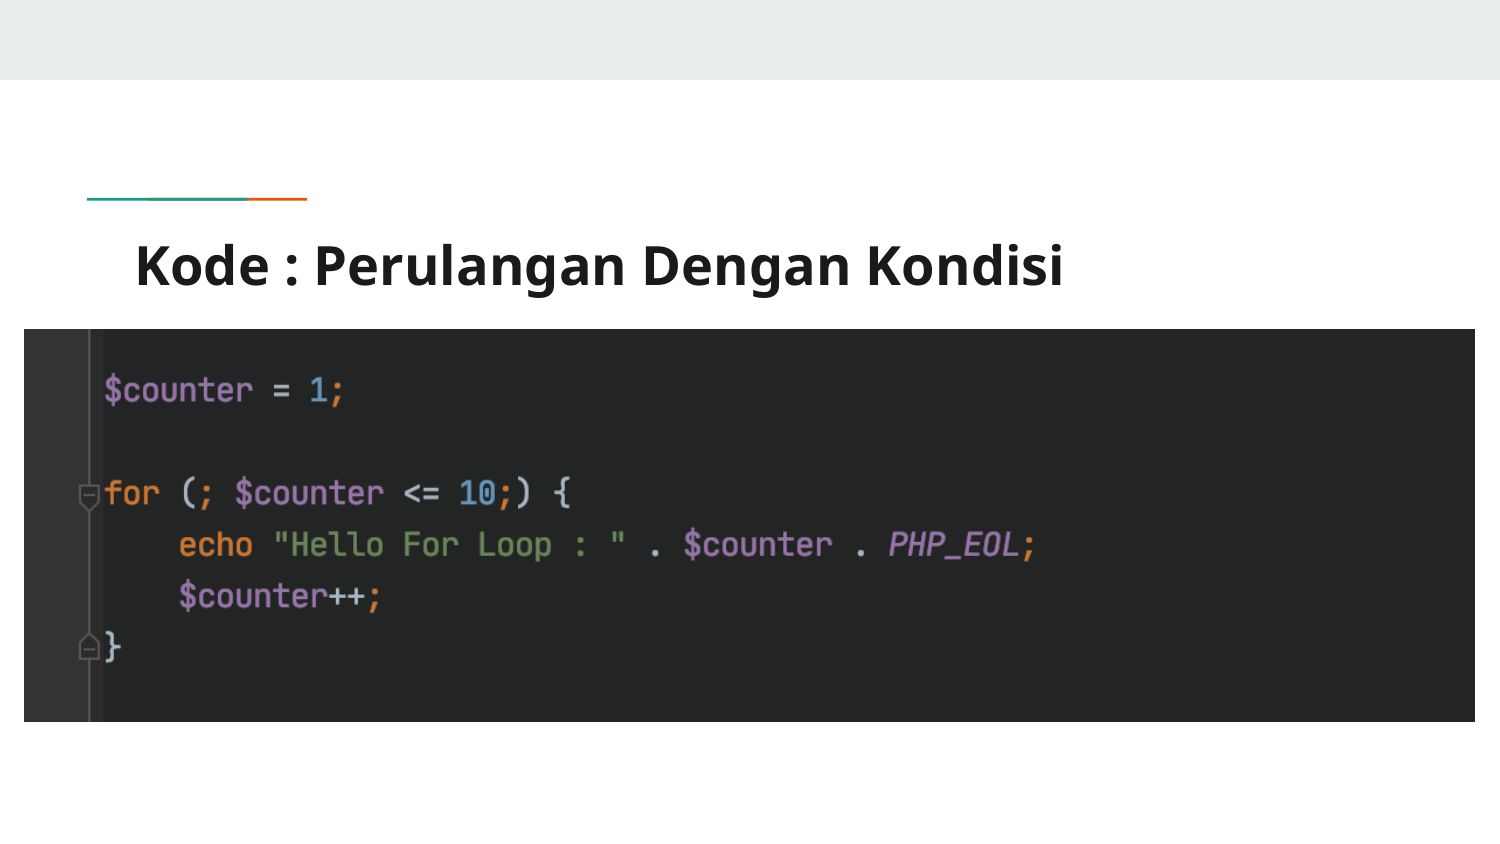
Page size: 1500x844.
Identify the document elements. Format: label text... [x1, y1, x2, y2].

picture [24, 328, 1476, 722]
title Kode : Perulangan Dengan Kondisi [119, 216, 1381, 305]
